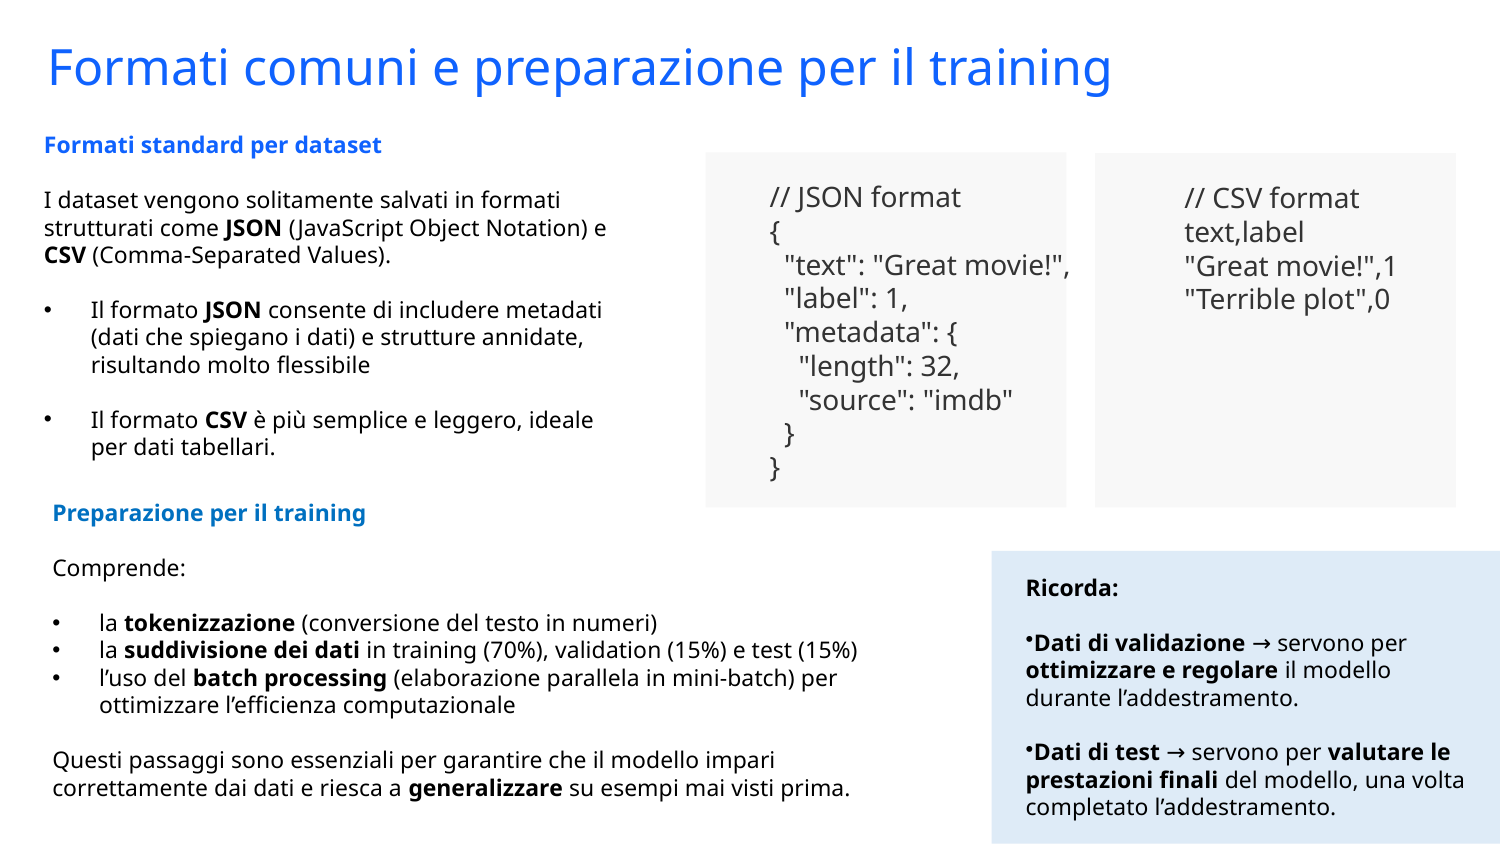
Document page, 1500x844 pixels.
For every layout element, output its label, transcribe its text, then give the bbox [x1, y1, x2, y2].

text_box [1095, 153, 1456, 508]
text_box [991, 550, 1500, 844]
text_box // JSON format { "text": "Great movie!", "label": 1, "metadata": { "length": 32, "source": "imdb" } } [769, 179, 1096, 483]
text_box Formati comuni e preparazione per il training [47, 35, 1115, 96]
text_box Preparazione per il training Comprende: la tokenizzazione (conversione del testo in numeri) la suddivisione dei dati in training (70%), validation (15%) e test (15%) l’uso del batch processing (elaborazione parallela in mini-batch) per ottimizzare l’efficienza computazionale Questi passaggi sono essenziali per garantire che il modello impari correttamente dai dati e riesca a generalizzare su esempi mai visti prima. [37, 491, 875, 809]
text_box Ricorda: Dati di validazione → servono per ottimizzare e regolare il modello durante l’addestramento. Dati di test → servono per valutare le prestazioni finali del modello, una volta completato l’addestramento. [1010, 565, 1481, 828]
text_box [705, 152, 1067, 508]
text_box // CSV format text,label "Great movie!",1 "Terrible plot",0 [1184, 180, 1453, 316]
text_box Formati standard per dataset I dataset vengono solitamente salvati in formati strutturati come JSON (JavaScript Object Notation) e CSV (Comma-Separated Values). Il formato JSON consente di includere metadati (dati che spiegano i dati) e strutture annidate, risultando molto flessibile Il formato CSV è più semplice e leggero, ideale per dati tabellari. [43, 130, 614, 461]
